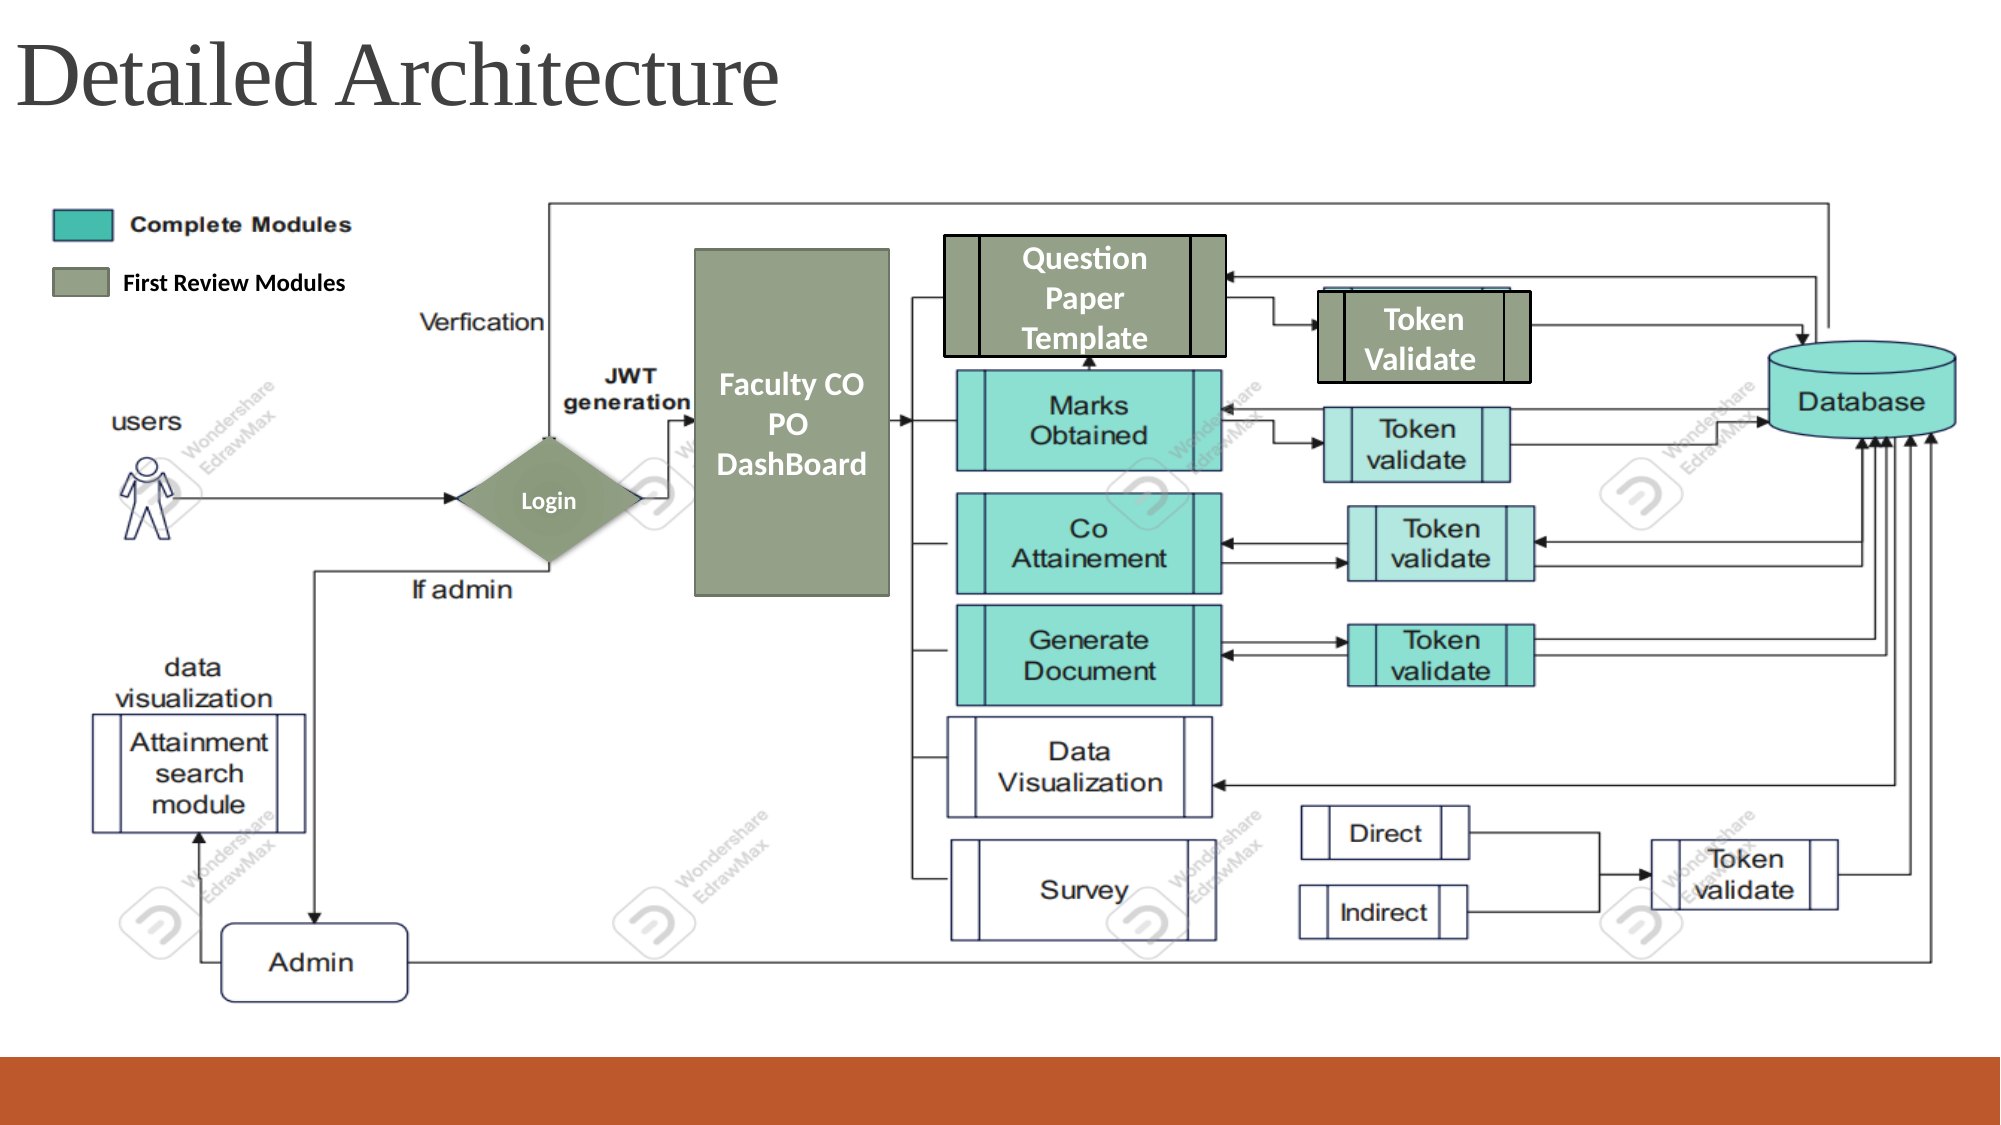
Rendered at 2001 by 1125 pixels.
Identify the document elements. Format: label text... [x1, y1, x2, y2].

picture [0, 130, 2000, 1057]
title Detailed Architecture [0, 13, 1725, 130]
